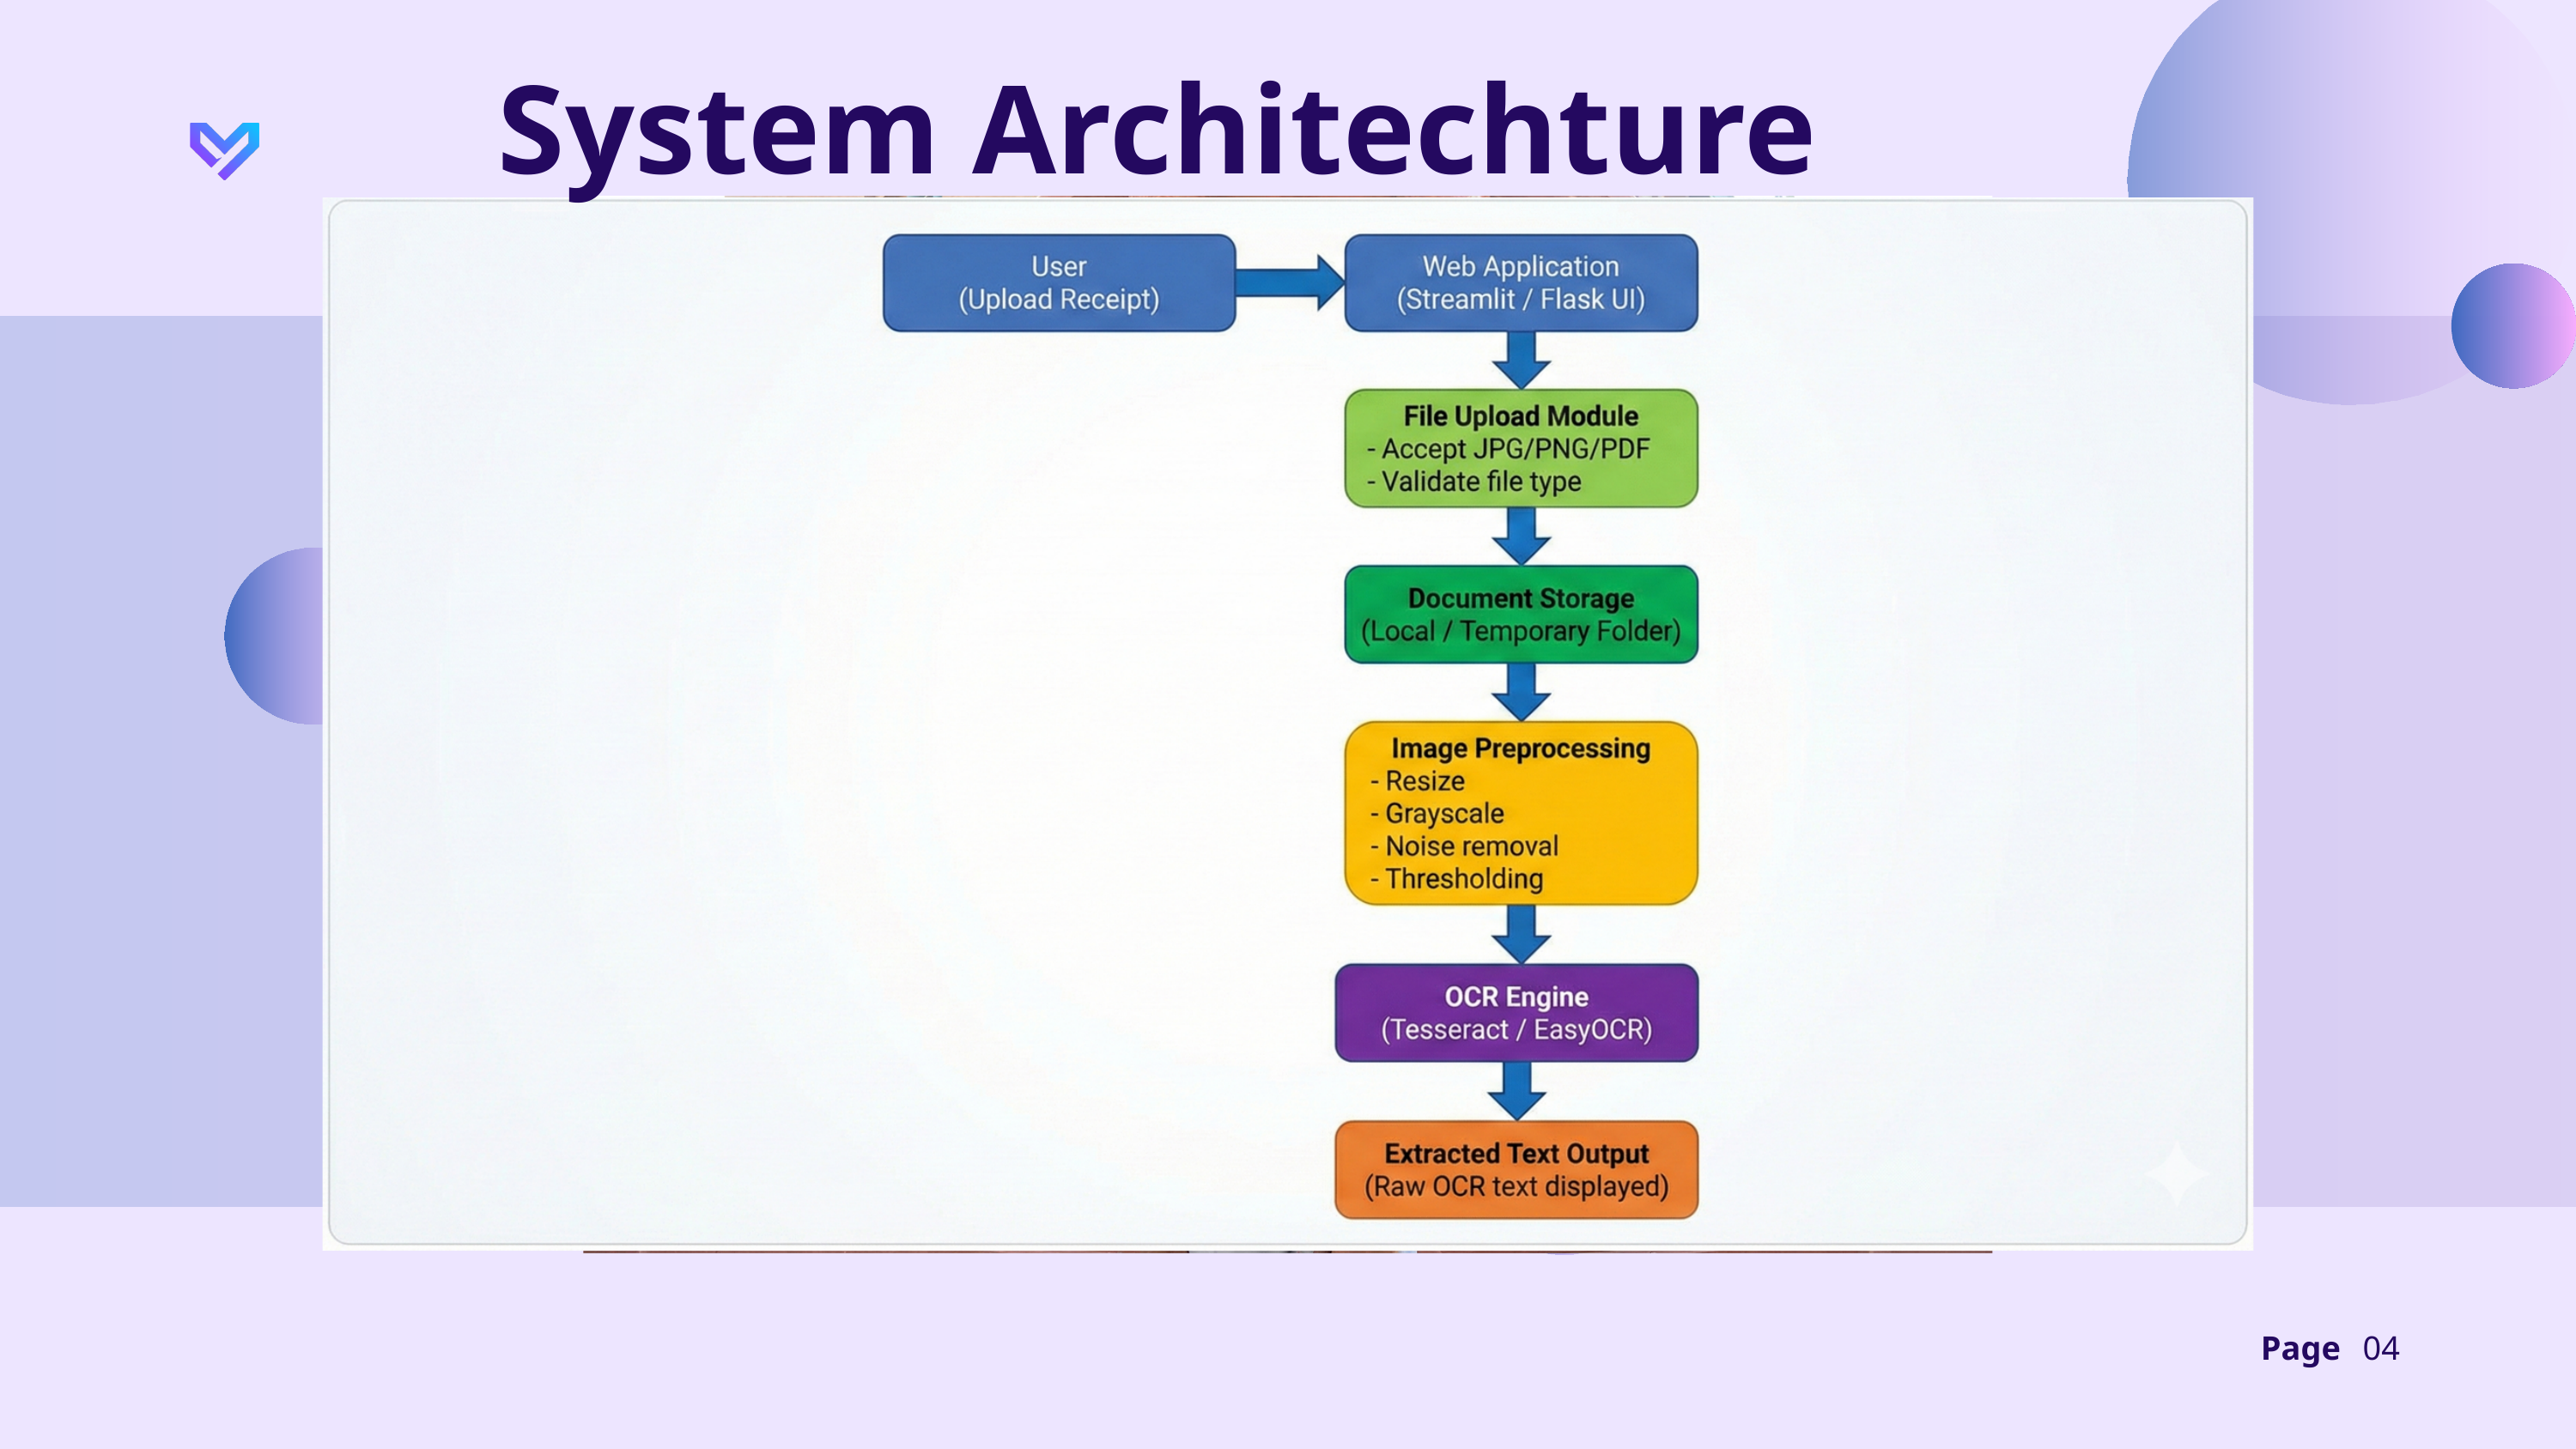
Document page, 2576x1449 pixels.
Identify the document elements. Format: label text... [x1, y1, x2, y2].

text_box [0, 316, 2576, 1207]
text_box [1656, 1216, 2254, 1252]
text_box 04 [2362, 1333, 2432, 1367]
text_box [224, 547, 402, 724]
text_box [190, 123, 259, 180]
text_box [2451, 263, 2576, 389]
text_box Page [2260, 1333, 2362, 1367]
text_box [322, 1216, 1471, 1252]
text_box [2127, 0, 2576, 405]
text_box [1475, 1077, 1653, 1255]
text_box System Architechture [497, 52, 2078, 198]
text_box [322, 197, 2123, 312]
